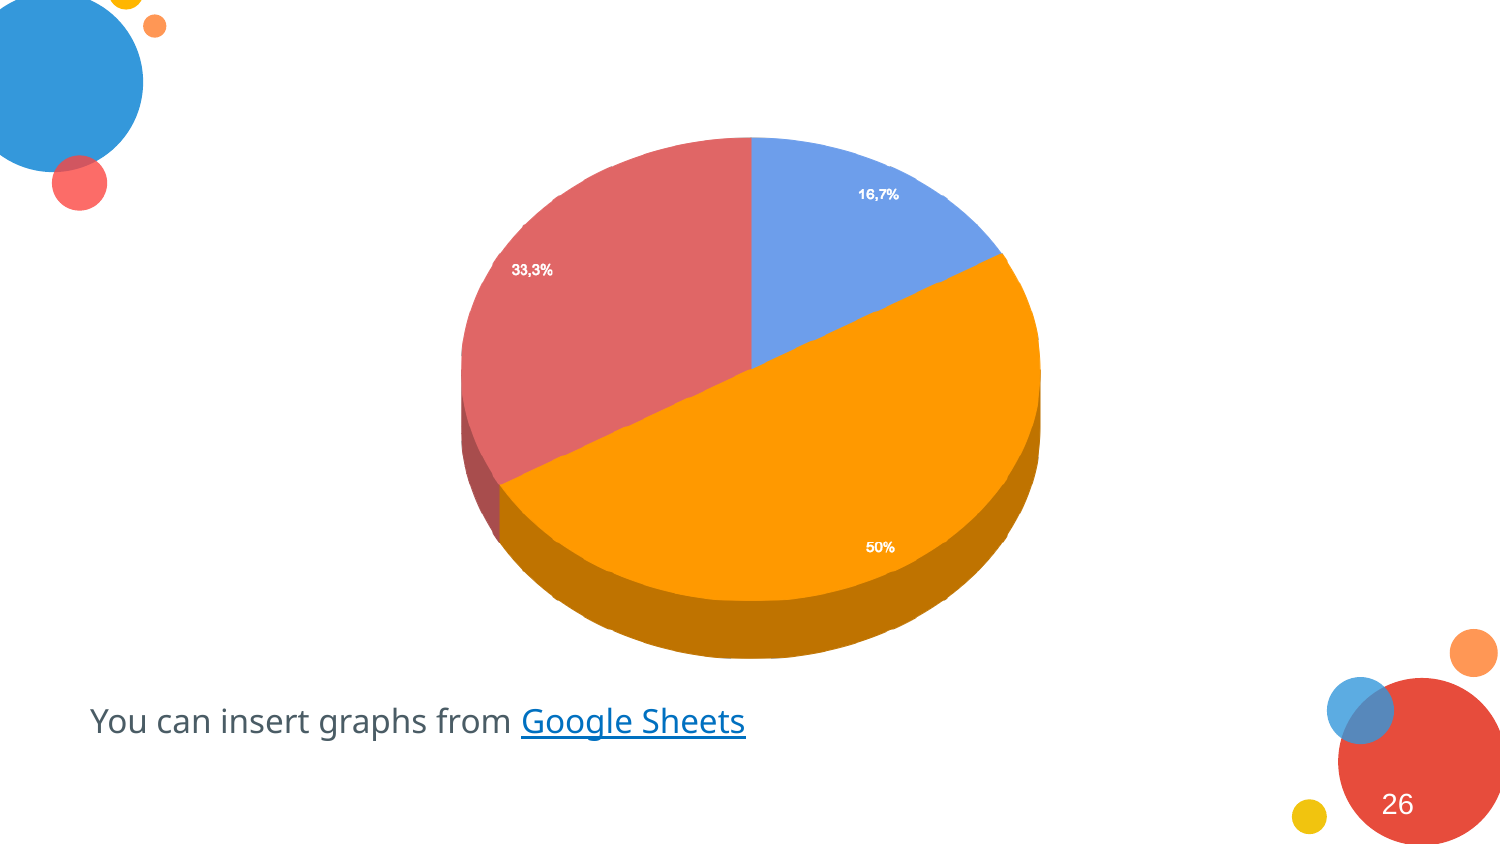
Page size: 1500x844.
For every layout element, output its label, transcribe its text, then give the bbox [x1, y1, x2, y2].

picture [401, 109, 1099, 687]
slide_number 26 [1352, 770, 1443, 836]
list You can insert graphs from Google Sheets [75, 685, 1425, 771]
